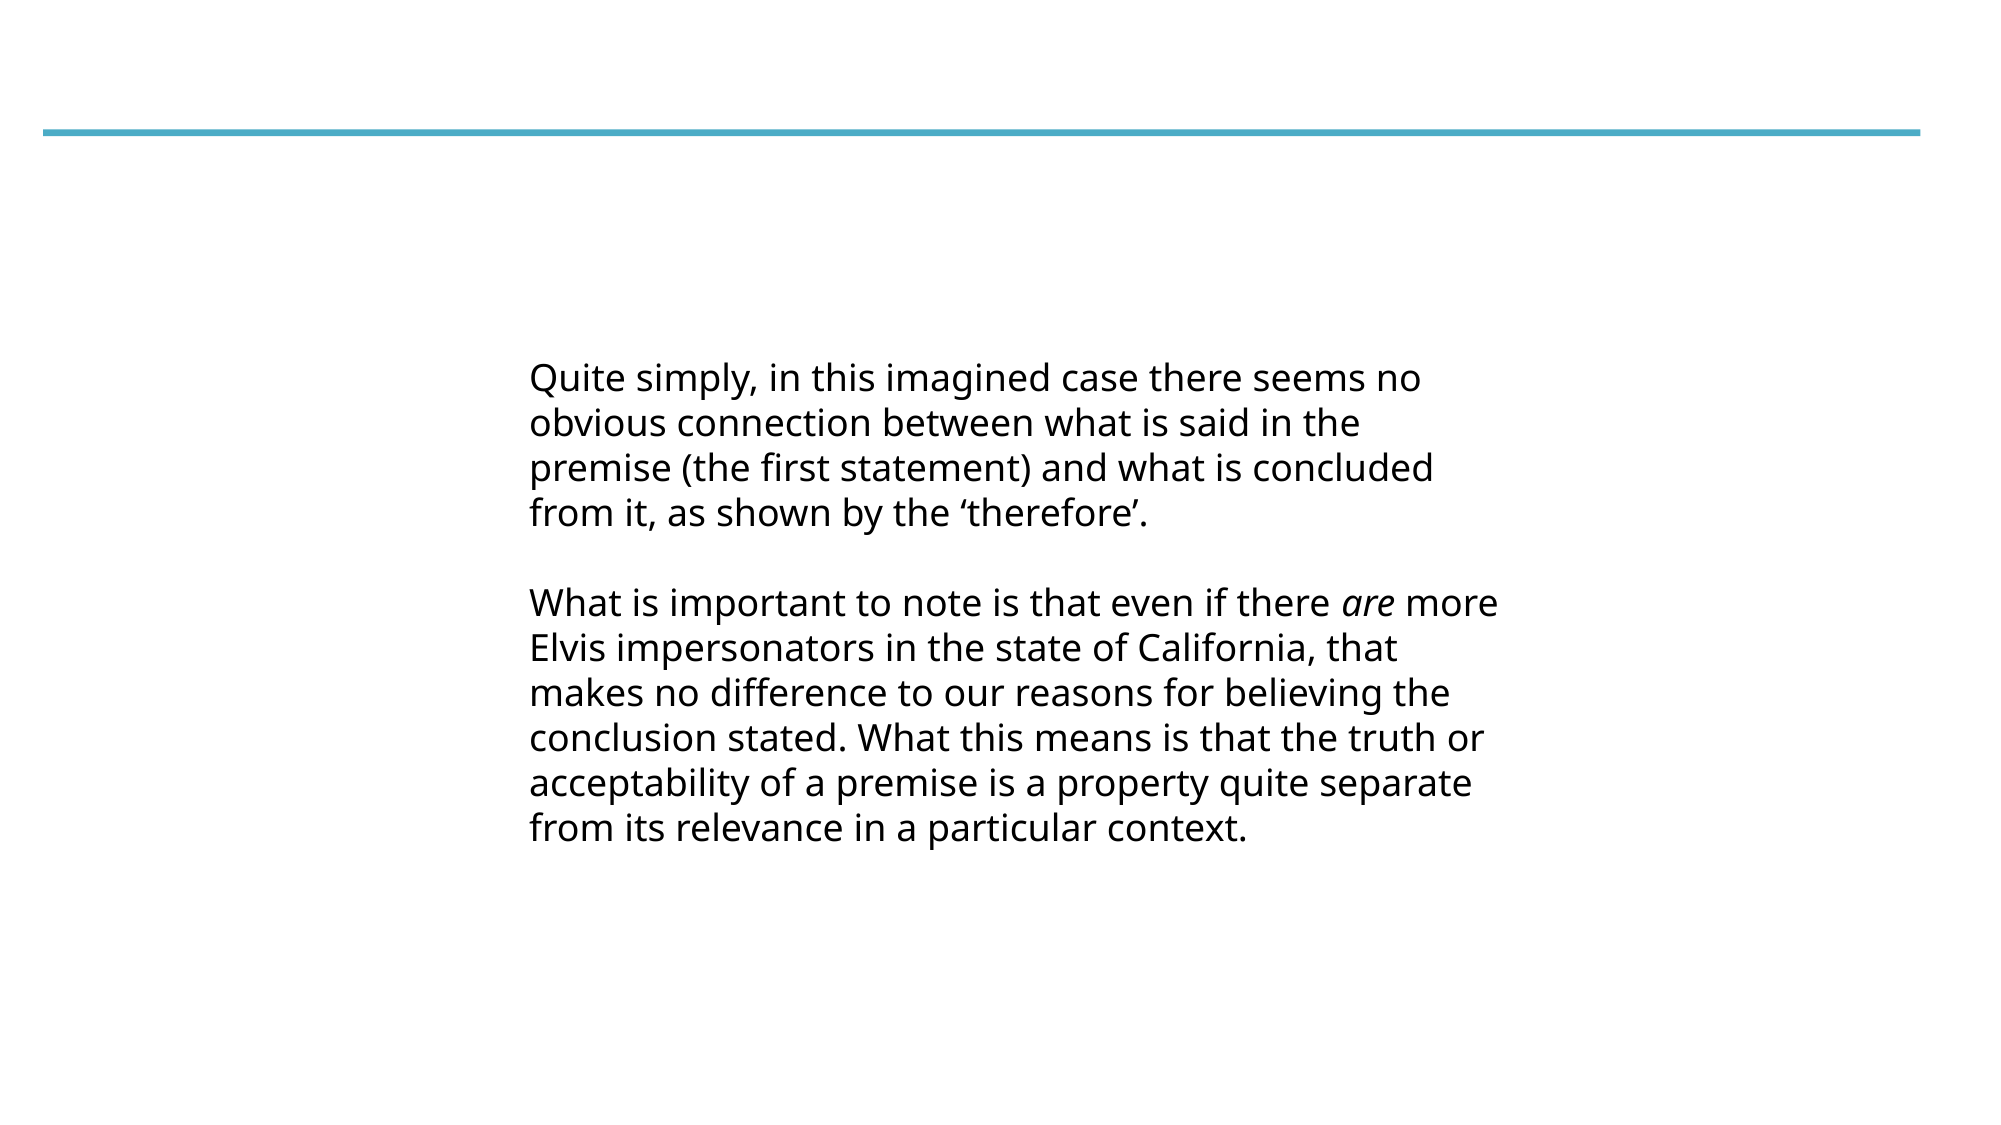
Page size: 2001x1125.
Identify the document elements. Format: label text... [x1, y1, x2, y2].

text_box Quite simply, in this imagined case there seems no obvious connection between what is said in the premise (the first statement) and what is concluded from it, as shown by the ‘therefore’. What is important to note is that even if there are more Elvis impersonators in the state of California, that makes no difference to our reasons for believing the conclusion stated. What this means is that the truth or acceptability of a premise is a property quite separate from its relevance in a particular context. [514, 346, 1515, 856]
text_box [41, 127, 1922, 138]
